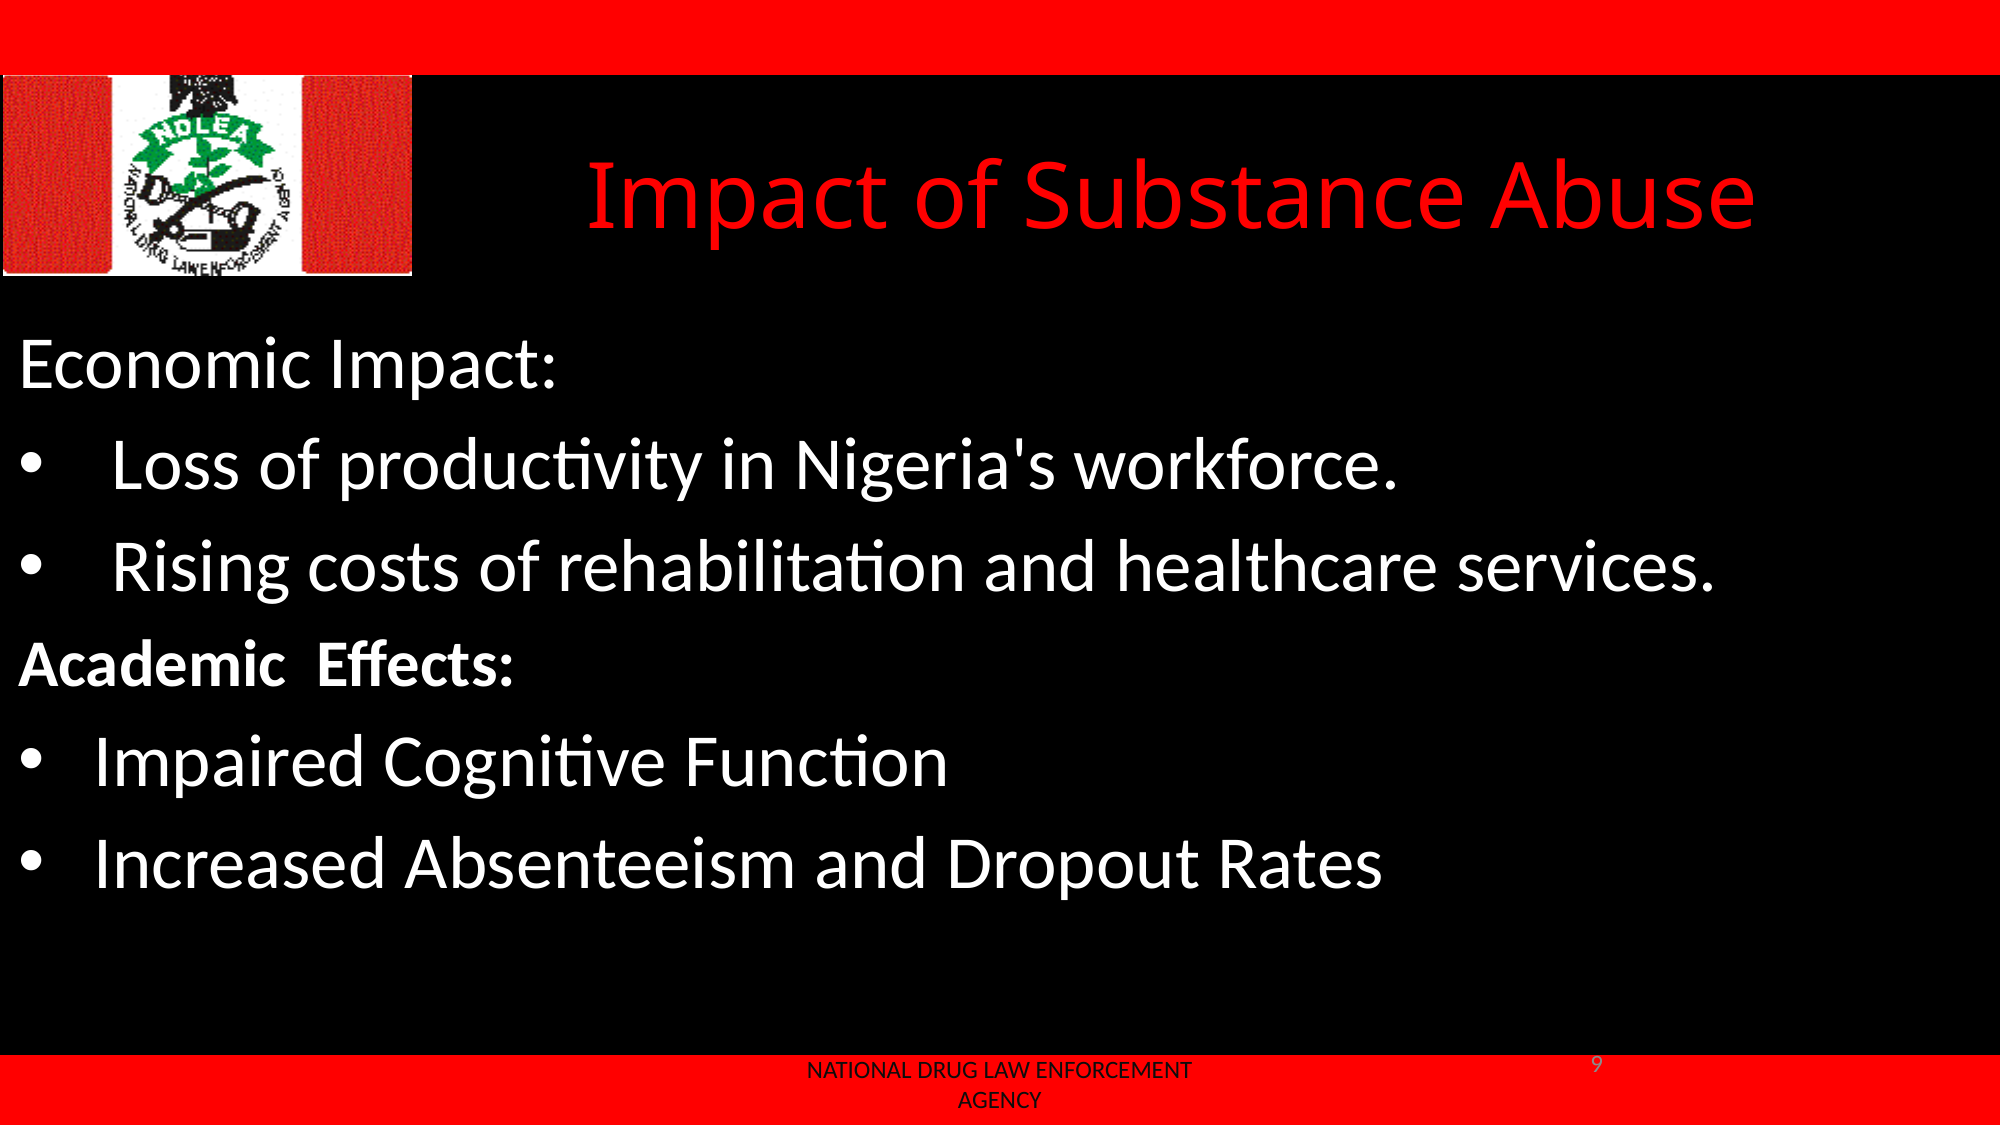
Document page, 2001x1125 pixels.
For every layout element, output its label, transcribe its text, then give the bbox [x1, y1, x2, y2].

subtitle Economic Impact: Loss of productivity in Nigeria's workforce. Rising costs of rehabilitation and healthcare services. Academic Effects: Impaired Cognitive Function Increased Absenteeism and Dropout Rates [3, 315, 2000, 1044]
footer NATIONAL DRUG LAW ENFORCEMENT AGENCY [762, 1042, 1238, 1125]
slide_number 9 [1268, 1032, 1619, 1093]
text_box [1238, 1054, 2000, 1125]
text_box Impact of Substance Abuse [412, 74, 1942, 254]
text_box [0, 0, 2000, 76]
text_box [0, 1054, 762, 1125]
picture [3, 58, 412, 276]
